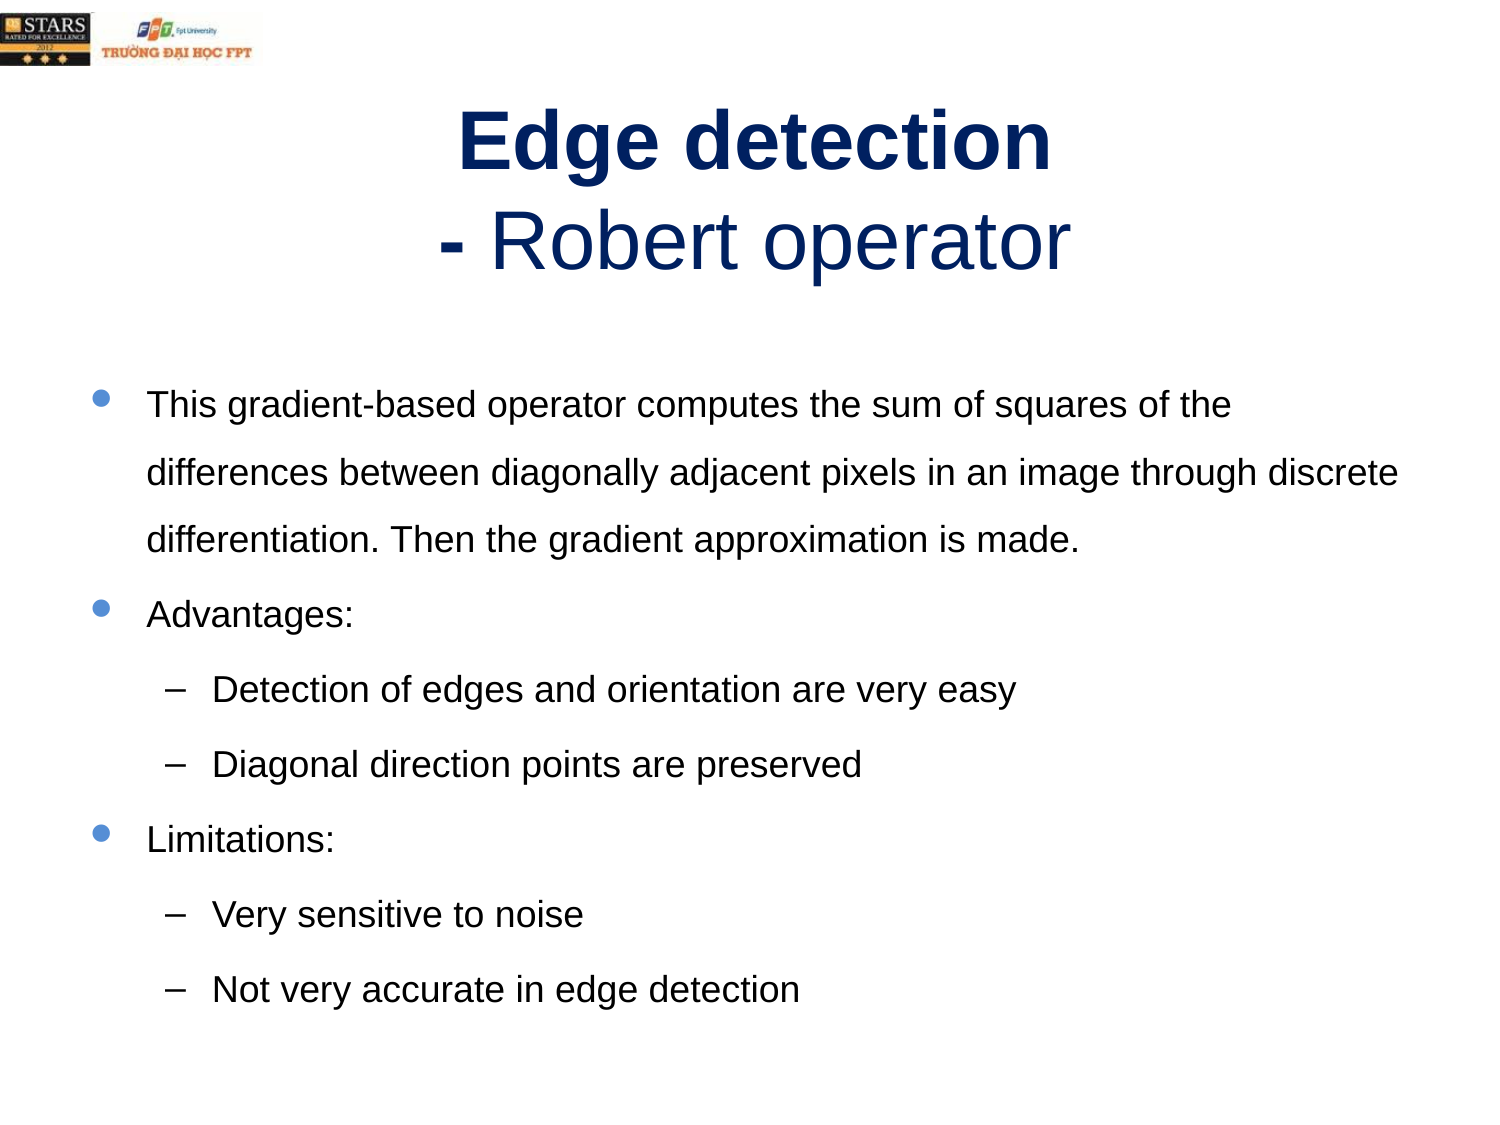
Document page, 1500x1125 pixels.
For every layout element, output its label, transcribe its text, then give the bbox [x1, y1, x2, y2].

list This gradient-based operator computes the sum of squares of the differences between diagonally adjacent pixels in an image through discrete differentiation. Then the gradient approximation is made. Advantages: Detection of edges and orientation are very easy Diagonal direction points are preserved Limitations: Very sensitive to noise Not very accurate in edge detection [75, 350, 1425, 1043]
title Edge detection - Robert operator [80, 97, 1431, 275]
picture [0, 12, 263, 66]
